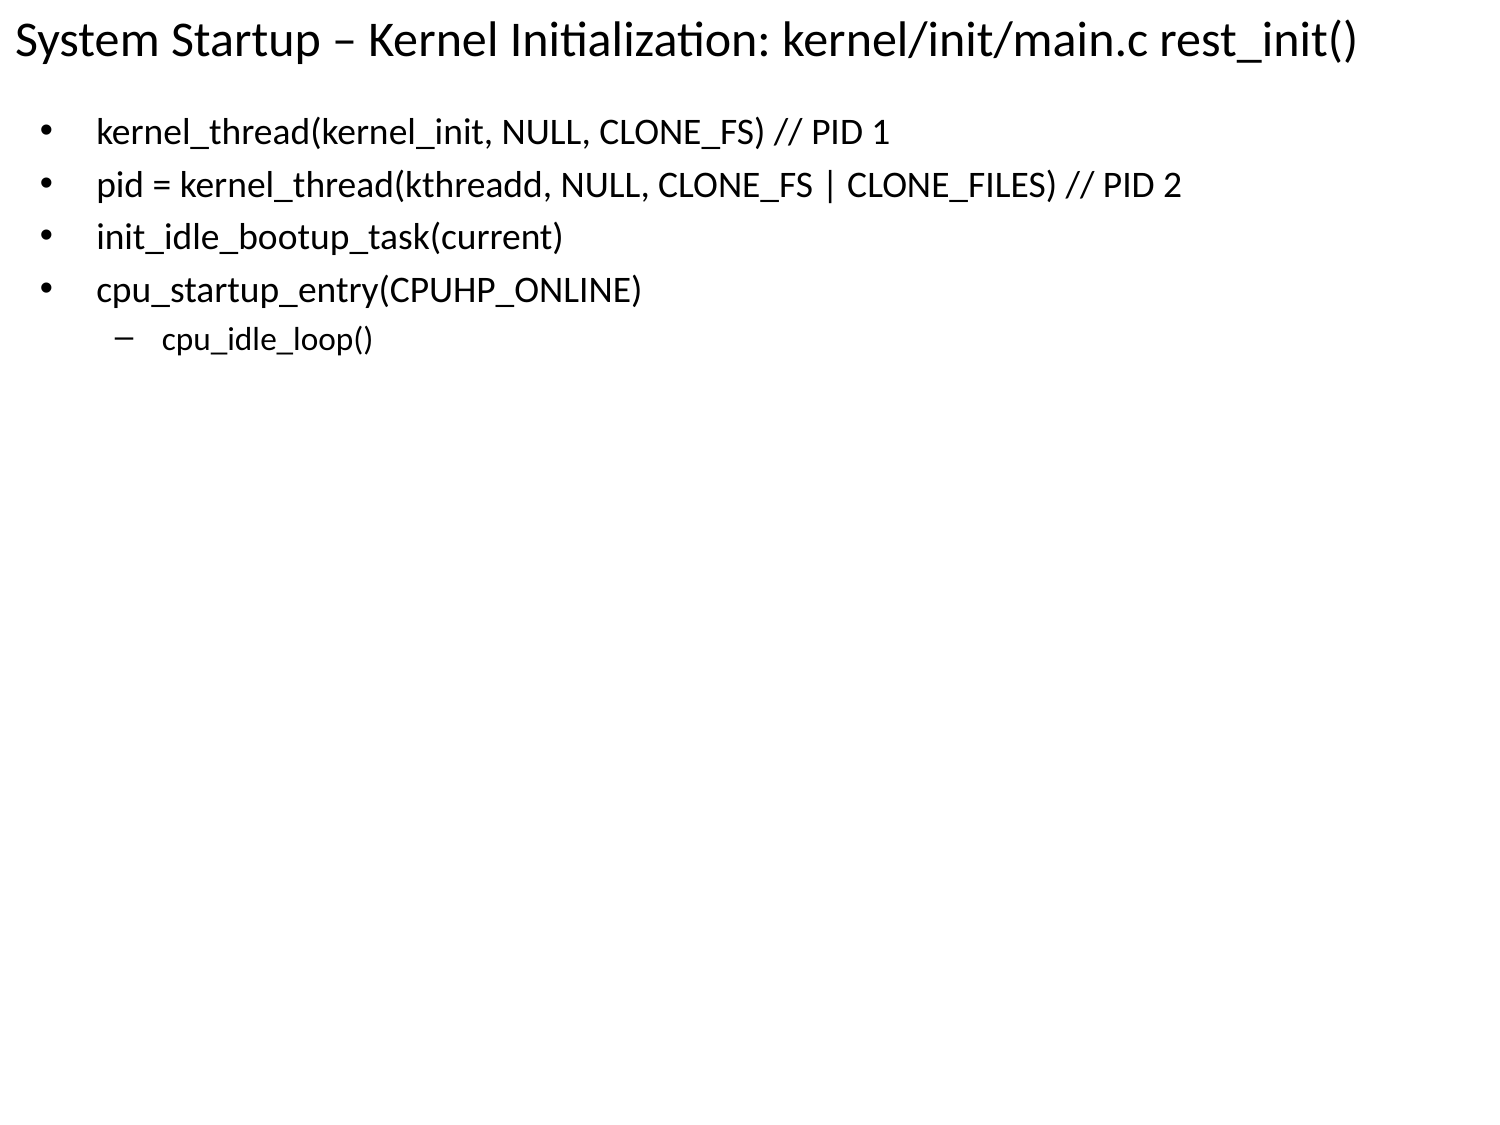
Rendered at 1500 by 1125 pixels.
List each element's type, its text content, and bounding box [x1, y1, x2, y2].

list kernel_thread(kernel_init, NULL, CLONE_FS) // PID 1 pid = kernel_thread(kthreadd, NULL, CLONE_FS | CLONE_FILES) // PID 2 init_idle_bootup_task(current) cpu_startup_entry(CPUHP_ONLINE) cpu_idle_loop() [24, 99, 1463, 1113]
title System Startup – Kernel Initialization: kernel/init/main.c rest_init() [0, 0, 1500, 75]
